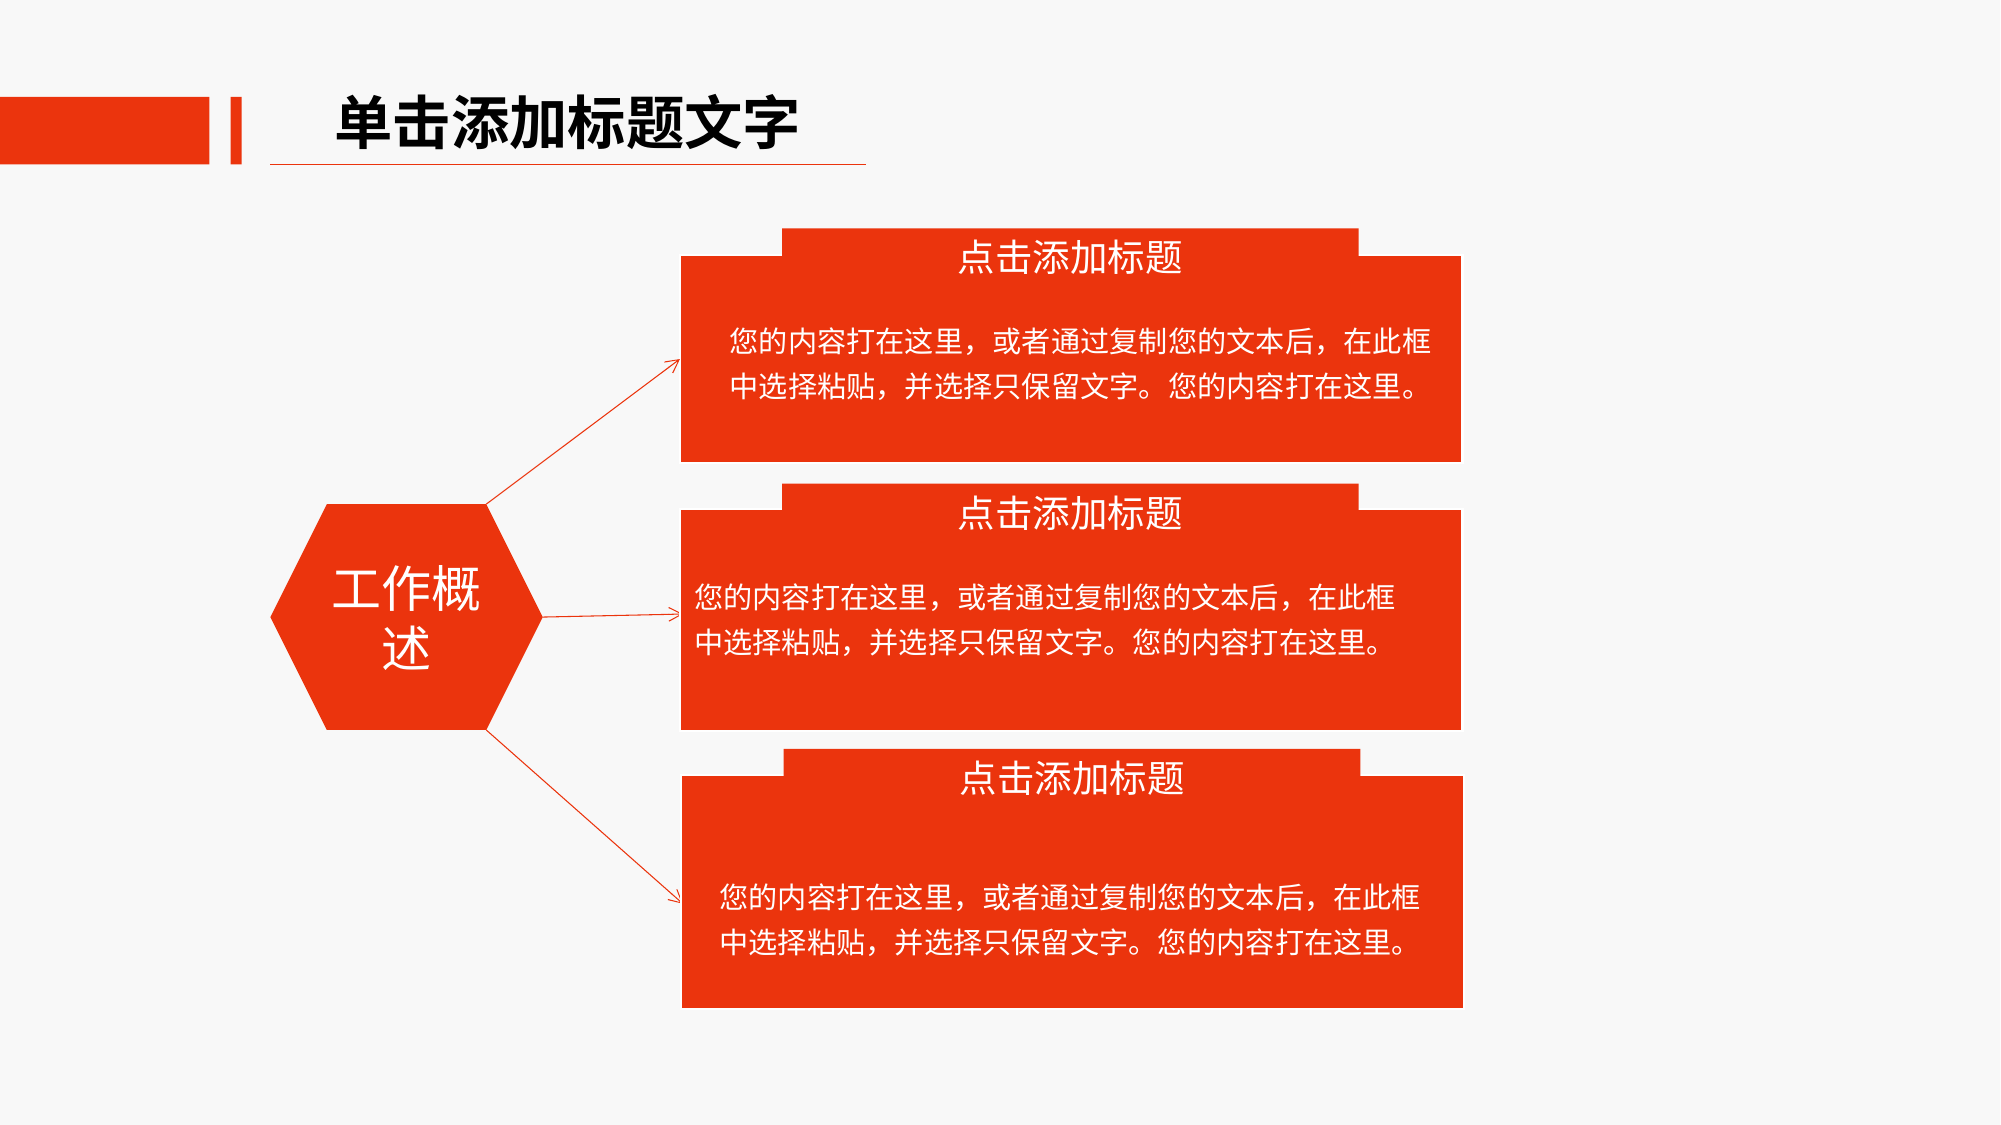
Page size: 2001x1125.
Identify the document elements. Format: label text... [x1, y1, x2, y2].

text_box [486, 359, 680, 505]
text_box 点击添加标题 [781, 227, 1360, 286]
text_box 点击添加标题 [783, 748, 1361, 807]
text_box 您的内容打在这里，或者通过复制您的文本后，在此框中选择粘贴，并选择只保留文字。您的内容打在这里。 [718, 307, 1463, 410]
text_box [679, 508, 1464, 732]
text_box [680, 774, 1465, 1010]
picture [0, 0, 2001, 1125]
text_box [486, 730, 683, 904]
text_box 工作概述 [269, 503, 544, 732]
text_box 点击添加标题 [781, 483, 1360, 542]
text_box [542, 612, 683, 618]
text_box [679, 254, 1464, 464]
text_box 您的内容打在这里，或者通过复制您的文本后，在此框中选择粘贴，并选择只保留文字。您的内容打在这里。 [682, 563, 1428, 666]
text_box 单击添加标题文字 [320, 78, 816, 164]
text_box 您的内容打在这里，或者通过复制您的文本后，在此框中选择粘贴，并选择只保留文字。您的内容打在这里。 [708, 863, 1453, 966]
text_box [0, 96, 210, 165]
text_box [230, 96, 243, 165]
